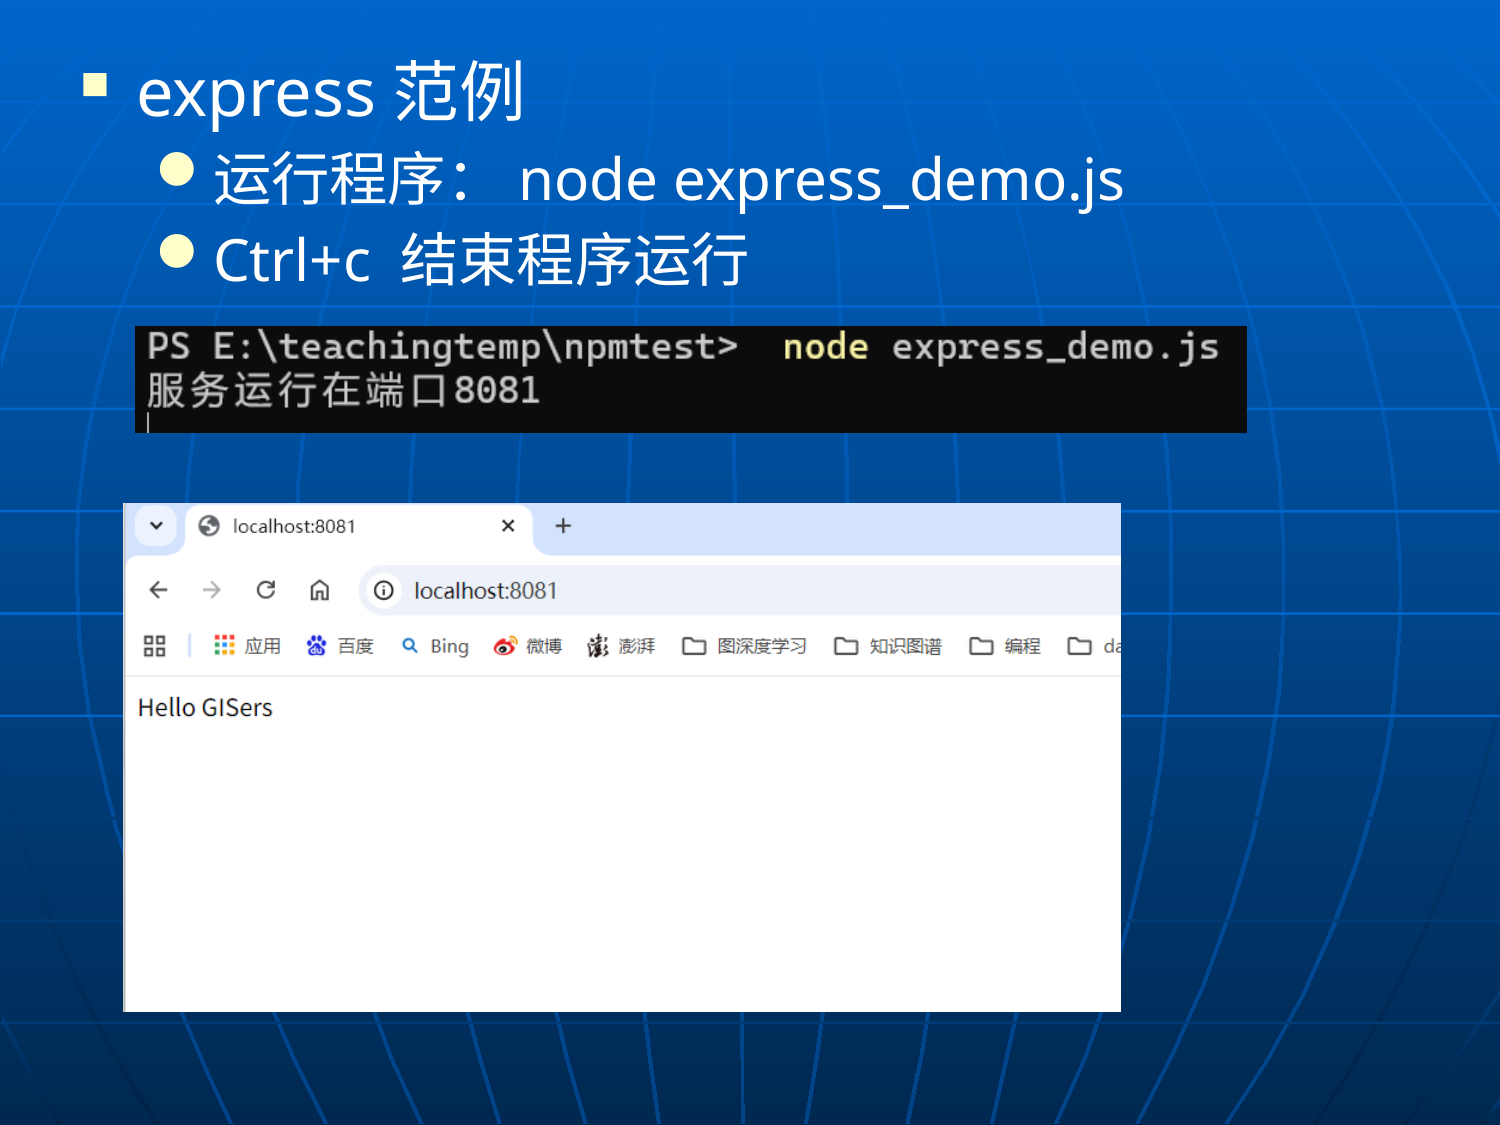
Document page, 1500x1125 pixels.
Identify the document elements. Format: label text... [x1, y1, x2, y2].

picture [123, 503, 1121, 1012]
list express范例 运行程序：node express_demo.js Ctrl+c 结束程序运行 [64, 42, 1415, 786]
picture [135, 326, 1247, 433]
